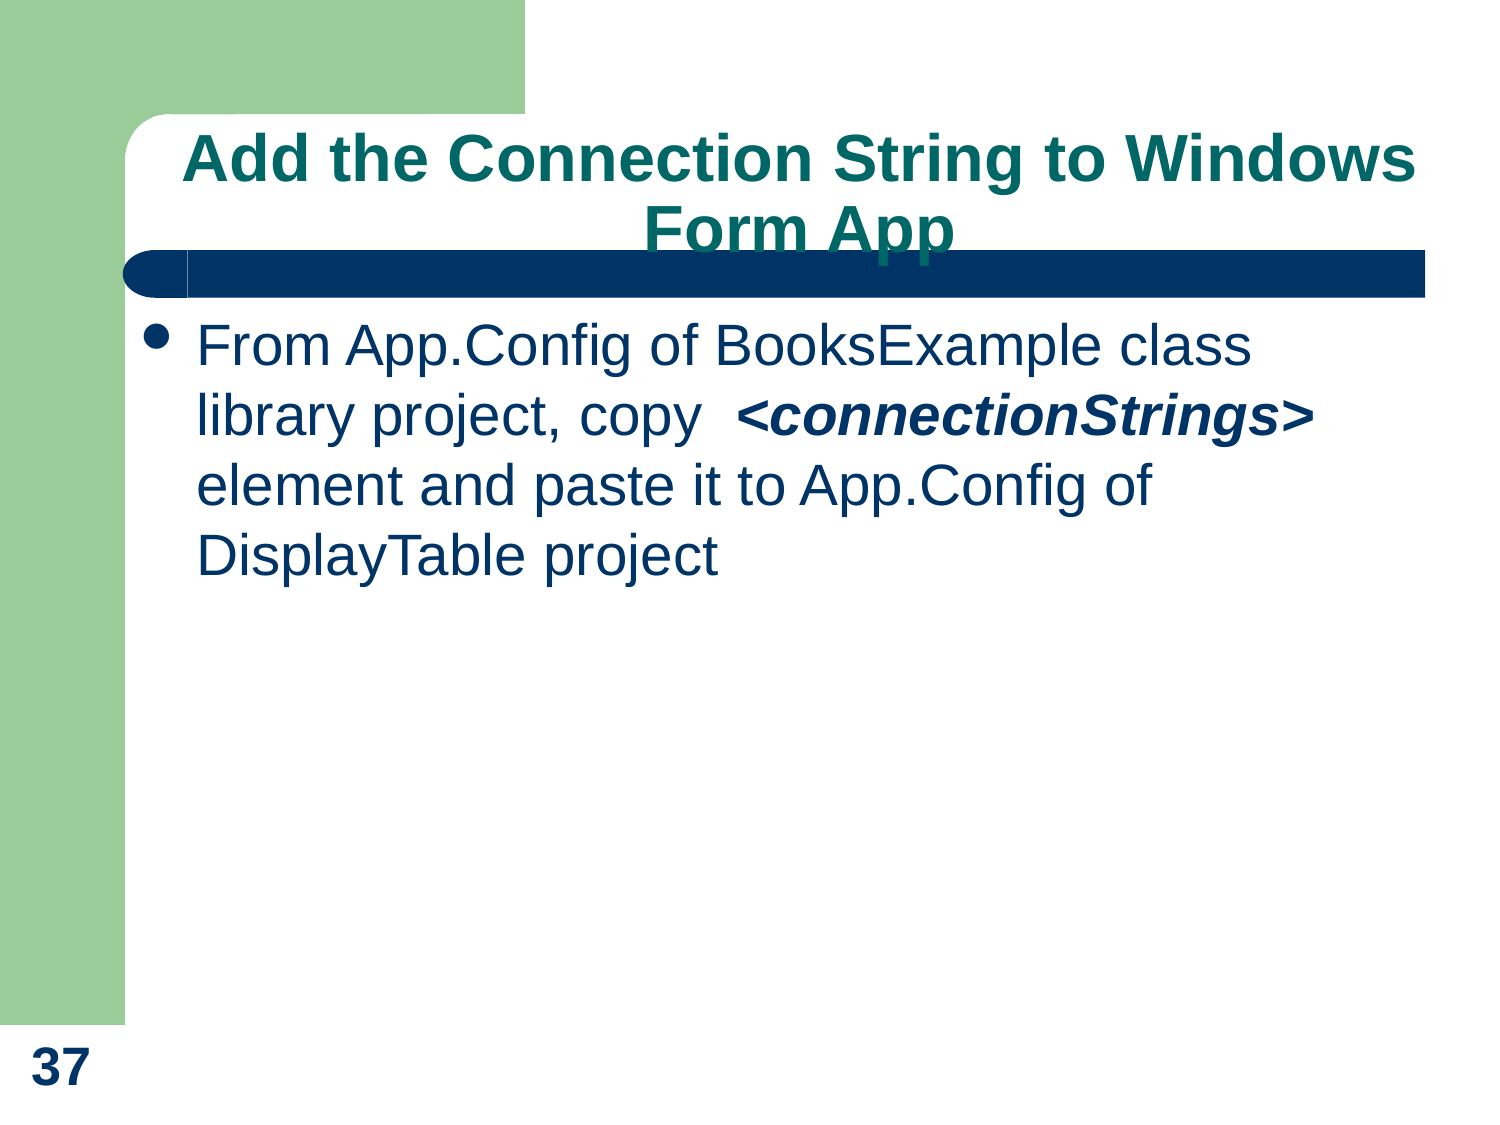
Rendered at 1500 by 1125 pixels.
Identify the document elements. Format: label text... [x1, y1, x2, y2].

slide_number 37 [13, 1023, 111, 1105]
title Add the Connection String to Windows Form App [149, 99, 1451, 276]
list From App.Config of BooksExample class library project, copy <connectionStrings> element and paste it to App.Config of DisplayTable project [124, 299, 1438, 1013]
